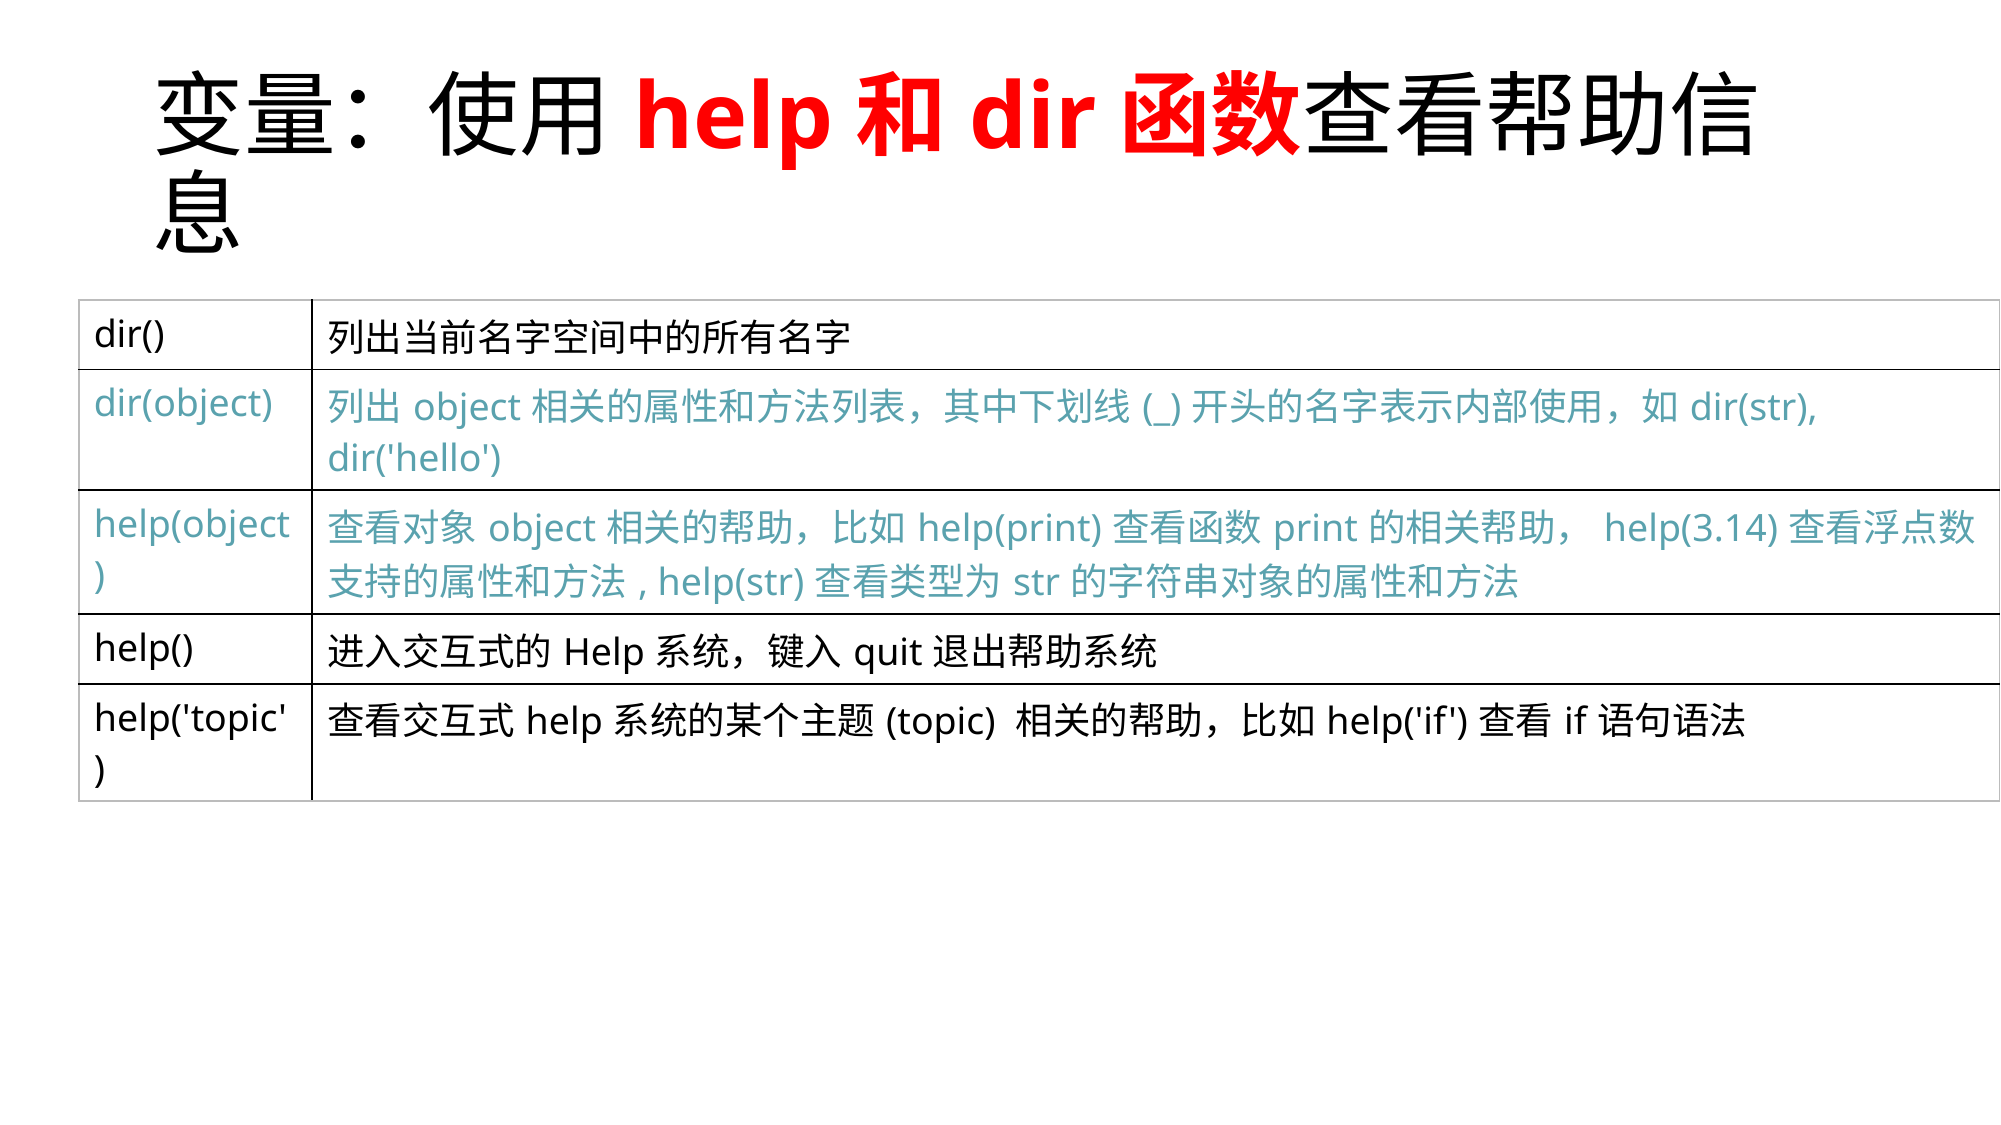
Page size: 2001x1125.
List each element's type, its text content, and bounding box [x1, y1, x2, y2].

table_cell help(object) [80, 491, 311, 613]
table_cell 列出object相关的属性和方法列表，其中下划线(_)开头的名字表示内部使用，如dir(str), dir('hello') [313, 370, 1999, 489]
table_cell 查看对象object相关的帮助，比如help(print)查看函数print的相关帮助，help(3.14)查看浮点数支持的属性和方法, help(str)查看类型为str的字符串对象的属性和方法 [313, 491, 1999, 613]
table_cell help() [80, 615, 311, 683]
title 变量：使用help和dir函数查看帮助信息 [137, 59, 1863, 278]
table_cell dir(object) [80, 370, 311, 489]
table_cell 查看交互式help系统的某个主题(topic) 相关的帮助，比如help('if')查看if语句语法 [313, 685, 1999, 800]
table_header dir() [80, 301, 311, 369]
table_cell 进入交互式的Help系统，键入quit退出帮助系统 [313, 615, 1999, 683]
table_cell help('topic') [80, 685, 311, 800]
table_header 列出当前名字空间中的所有名字 [313, 301, 1999, 369]
